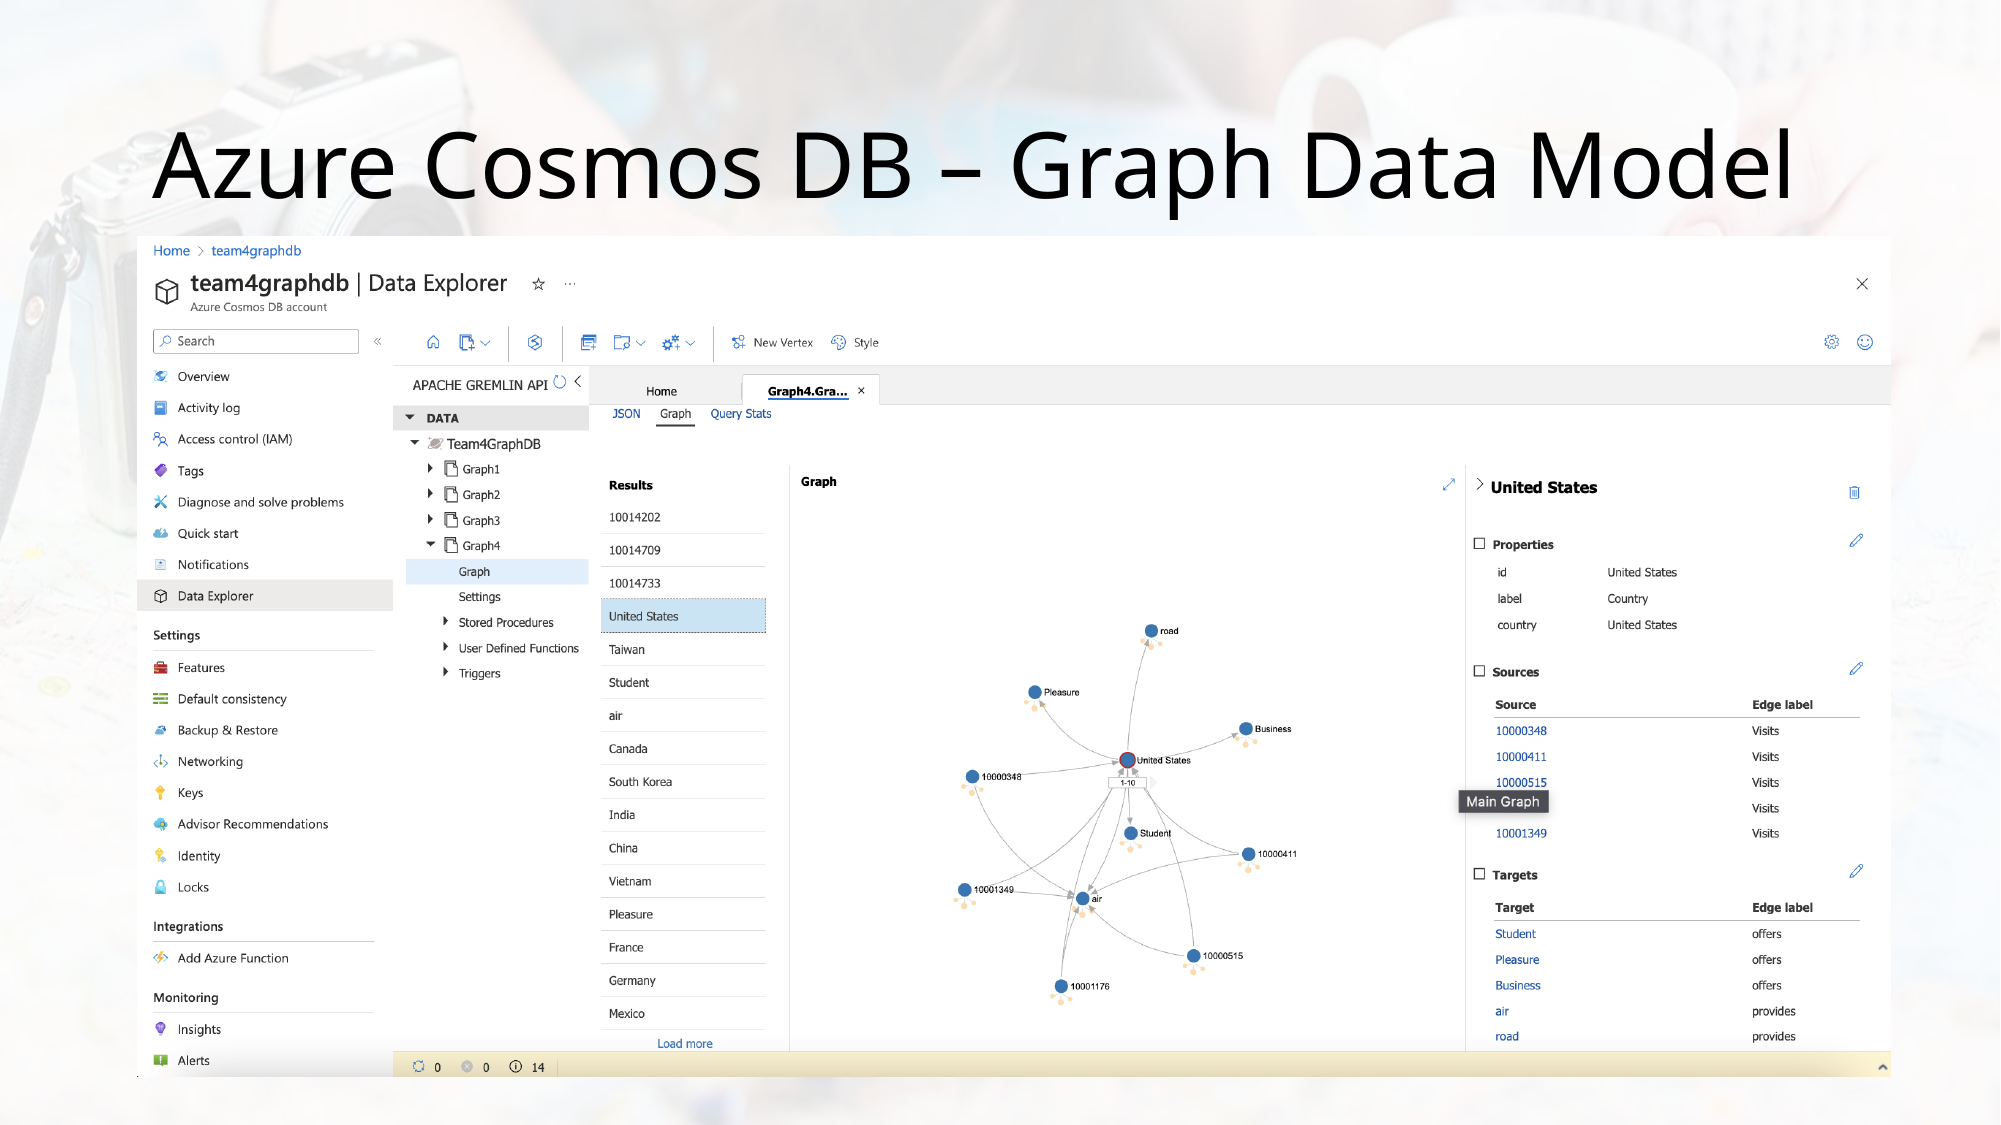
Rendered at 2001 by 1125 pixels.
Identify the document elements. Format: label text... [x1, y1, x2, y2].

title Azure Cosmos DB – Graph Data Model [137, 59, 1863, 236]
picture [137, 236, 1891, 1077]
